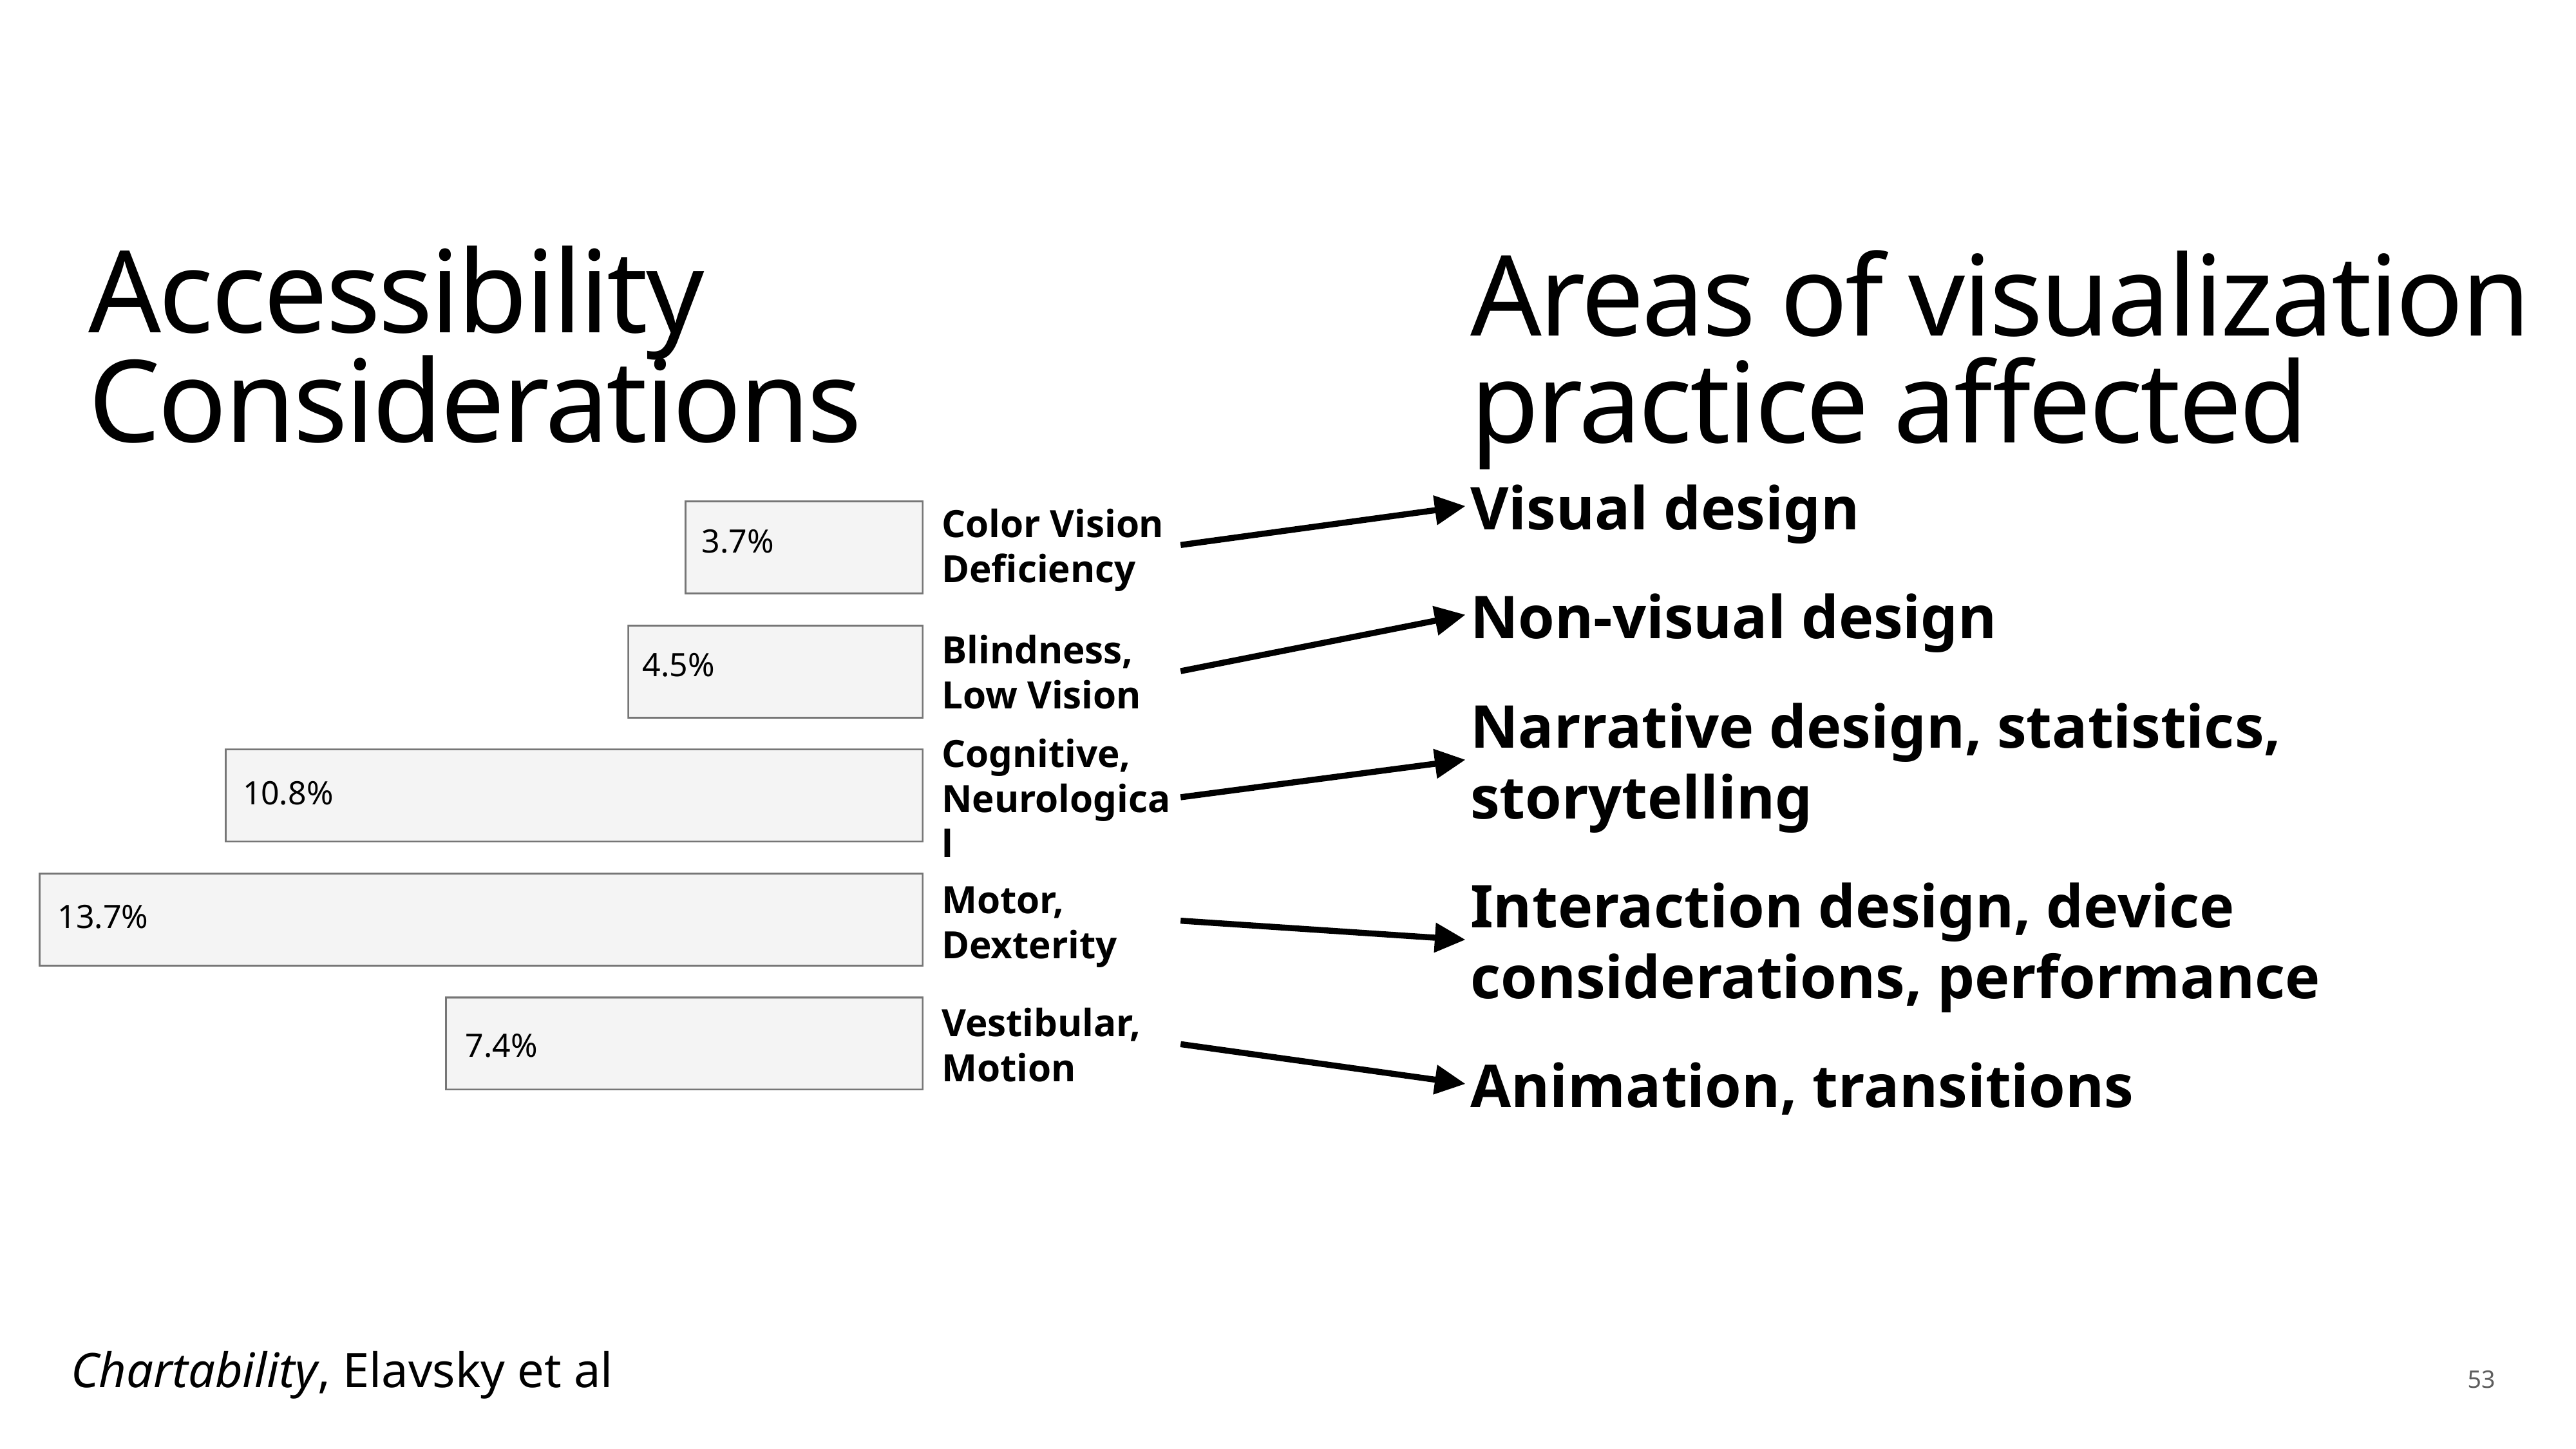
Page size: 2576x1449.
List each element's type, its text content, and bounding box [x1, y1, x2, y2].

text_box Animation, transitions [1464, 1043, 2150, 1125]
text_box Chartability, Elavsky et al [61, 1334, 1042, 1403]
text_box Interaction design, device considerations, performance [1464, 863, 2506, 1016]
text_box Blindness, Low Vision [936, 620, 1181, 722]
text_box Cognitive, Neurological [936, 724, 1181, 870]
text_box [1180, 759, 1466, 798]
slide_number 53 [2448, 551, 2515, 1403]
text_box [1180, 920, 1466, 940]
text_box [1180, 614, 1466, 672]
text_box Visual design [1464, 465, 2150, 547]
text_box Color Vision Deficiency [936, 495, 1181, 596]
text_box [1180, 1044, 1466, 1084]
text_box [1180, 506, 1466, 545]
text_box Narrative design, statistics, storytelling [1464, 683, 2506, 837]
text_box Vestibular, Motion [936, 994, 1181, 1095]
text_box Motor, Dexterity [936, 870, 1181, 971]
text_box Areas of visualization practice affected [1464, 214, 2555, 470]
title Accessibility Considerations [82, 213, 1310, 470]
picture [39, 500, 923, 1090]
text_box Non-visual design [1464, 574, 2150, 656]
